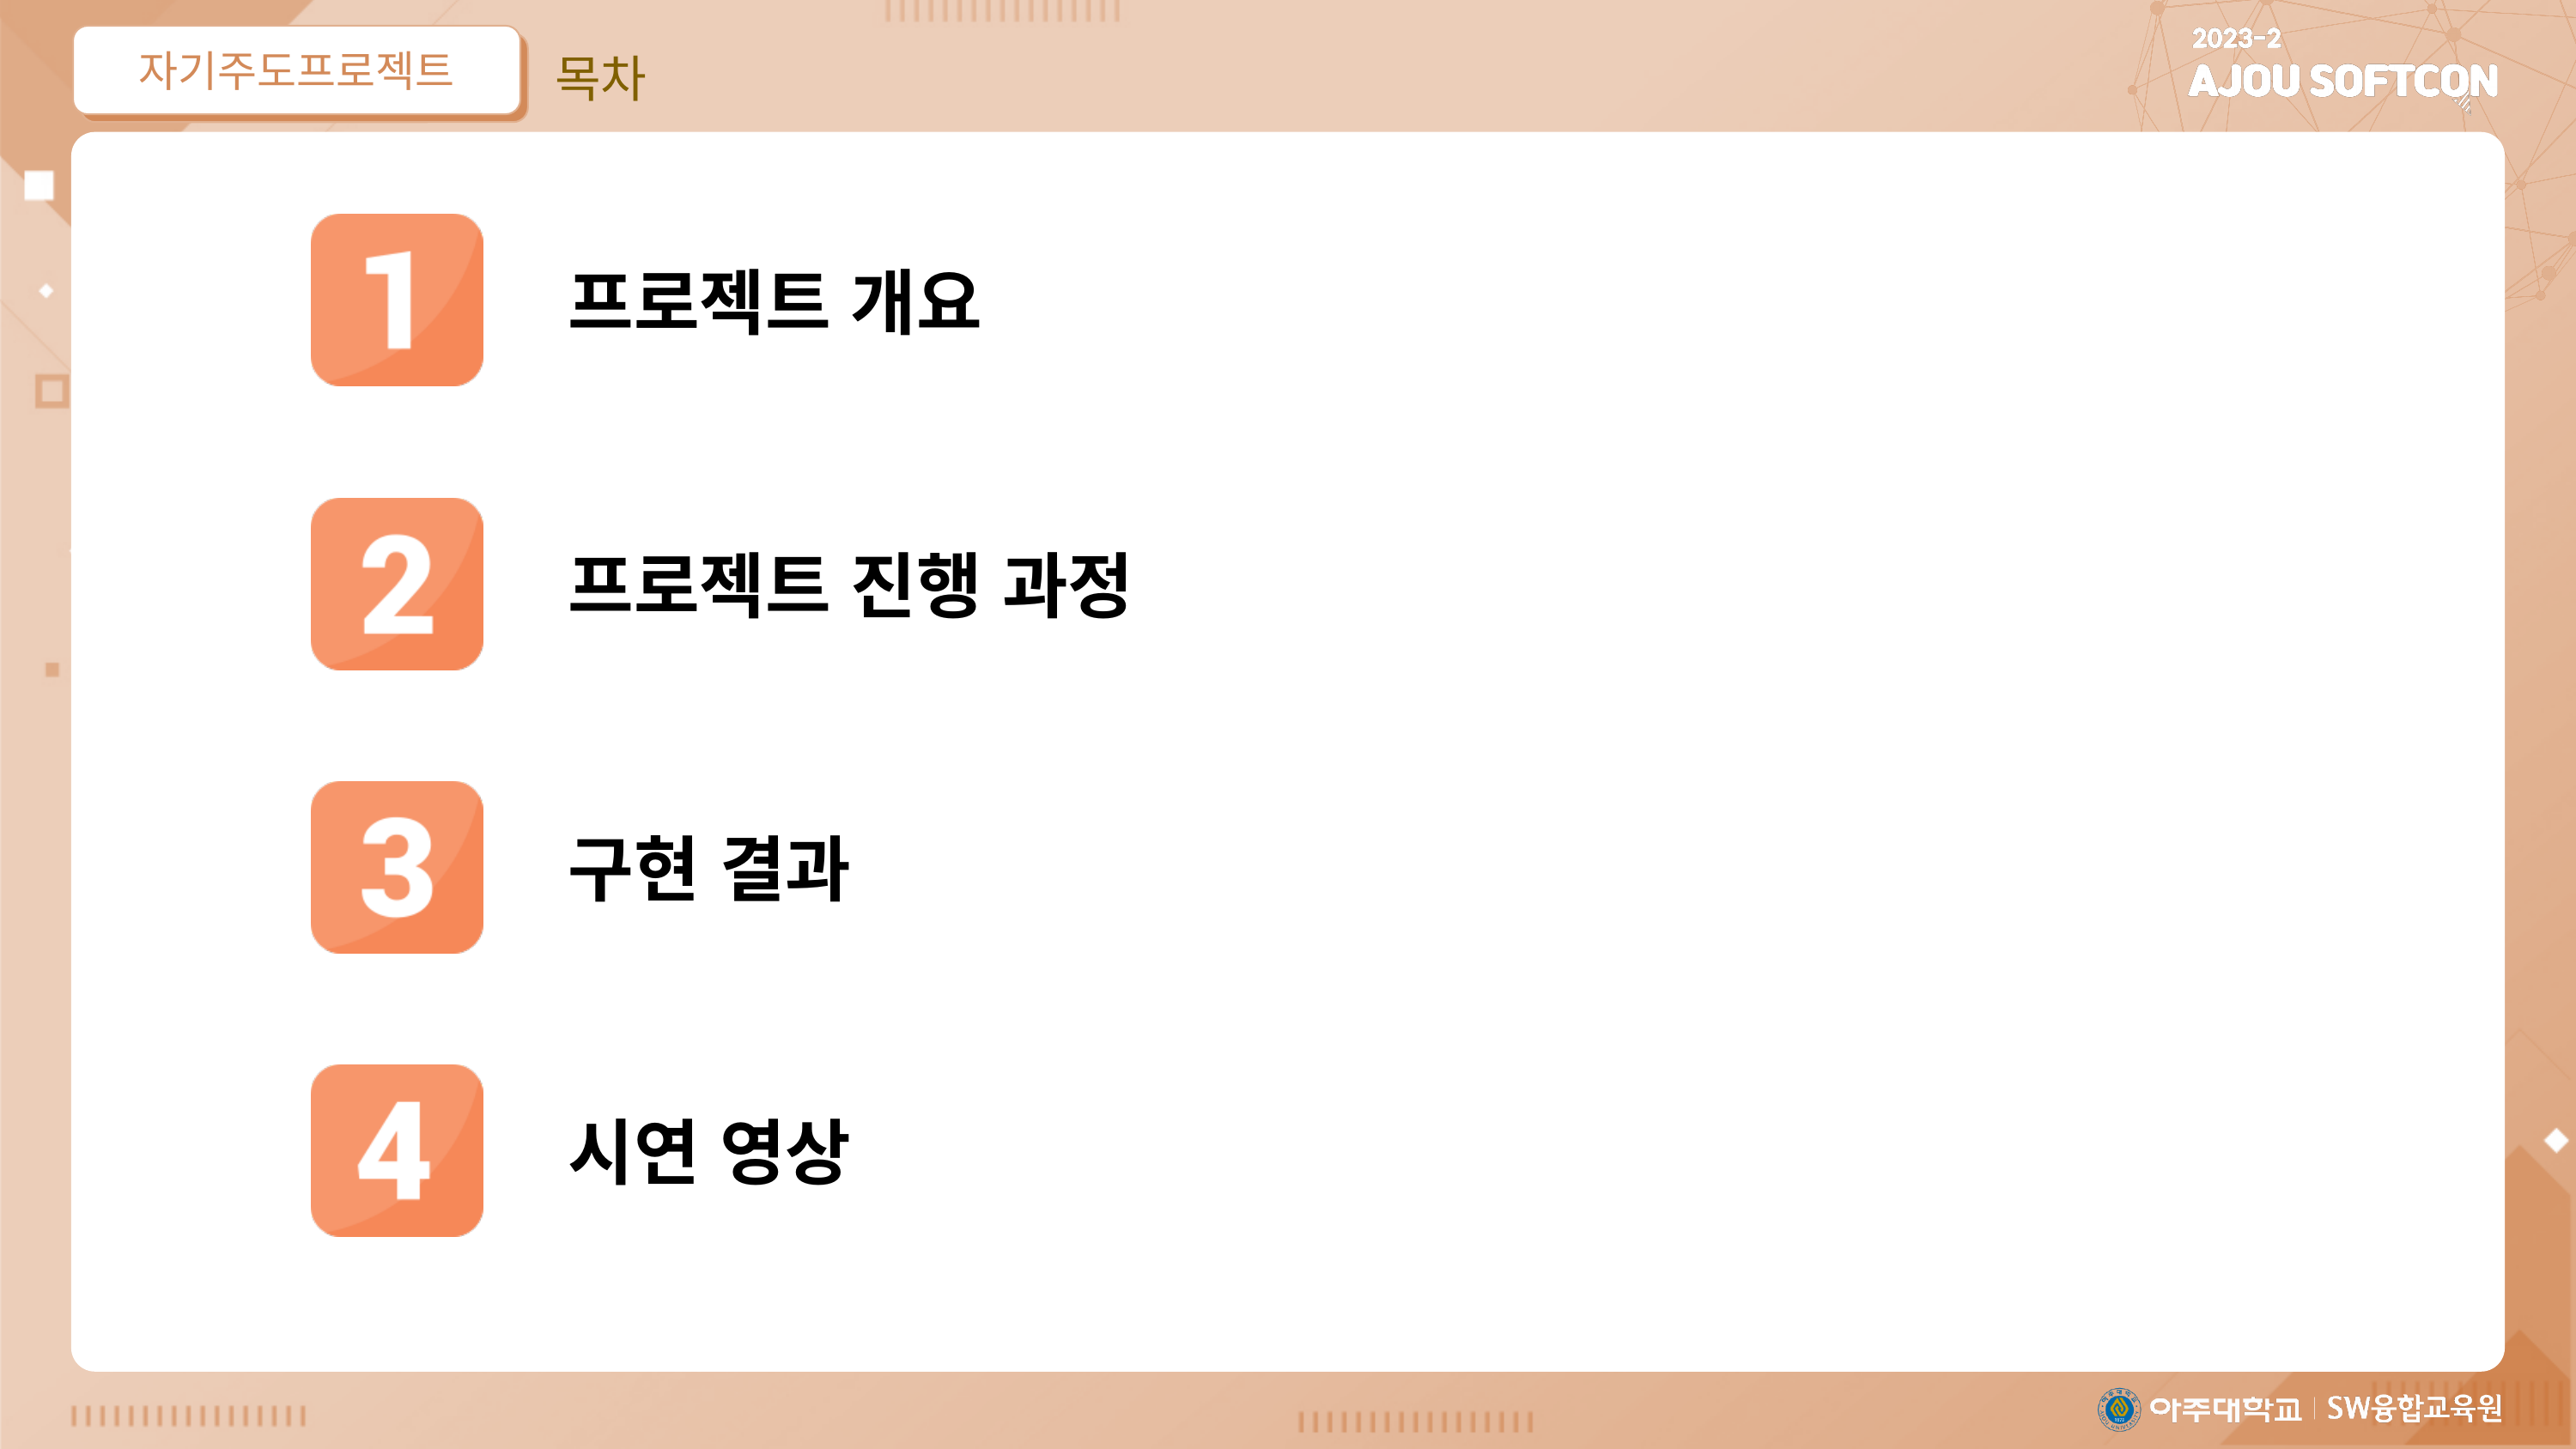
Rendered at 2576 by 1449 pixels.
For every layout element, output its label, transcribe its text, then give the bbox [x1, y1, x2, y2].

text_box 목차 [542, 40, 660, 114]
picture [2098, 1387, 2501, 1432]
text_box 프로젝트 진행 과정 [556, 534, 1335, 634]
picture [311, 1064, 483, 1237]
picture [311, 781, 483, 954]
picture [311, 214, 483, 386]
text_box 시연 영상 [556, 1101, 1335, 1200]
picture [311, 498, 483, 670]
text_box 프로젝트 개요 [556, 251, 1335, 350]
text_box 구현 결과 [556, 817, 1335, 917]
